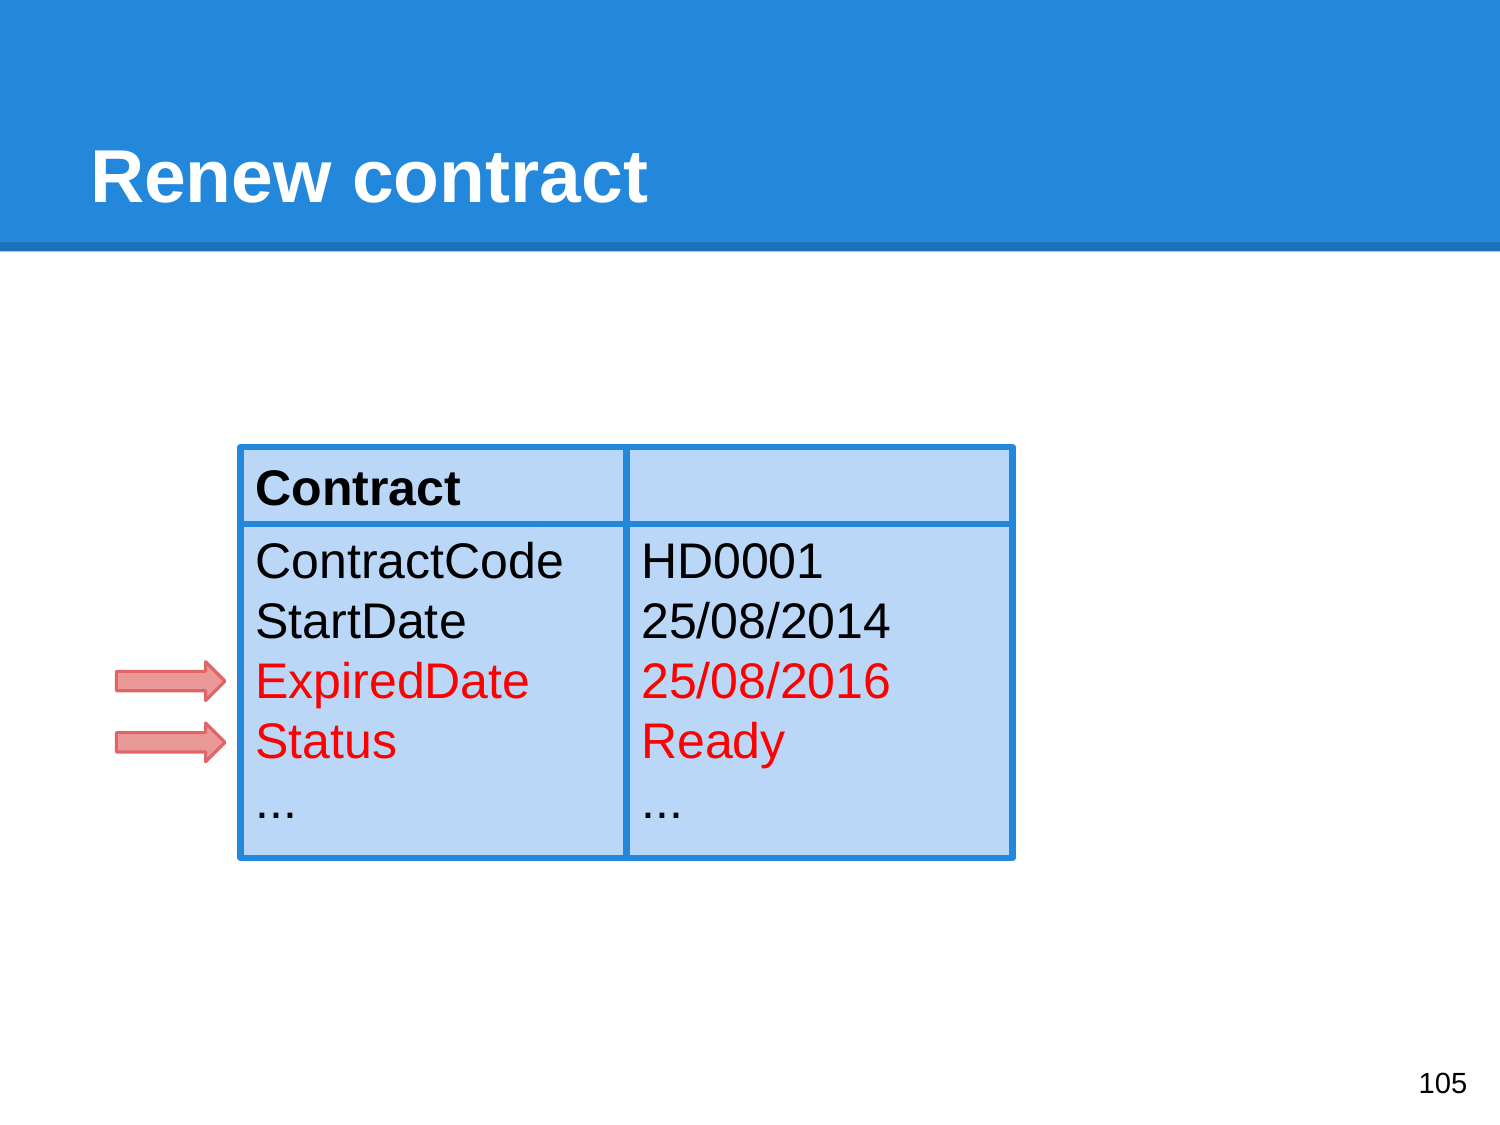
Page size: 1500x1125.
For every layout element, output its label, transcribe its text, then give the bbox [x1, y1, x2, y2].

text_box [116, 661, 226, 701]
title Renew contract [75, 45, 1425, 233]
text_box [116, 722, 226, 762]
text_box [626, 446, 1013, 859]
slide_number 105 [1403, 1038, 1494, 1125]
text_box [240, 446, 625, 859]
